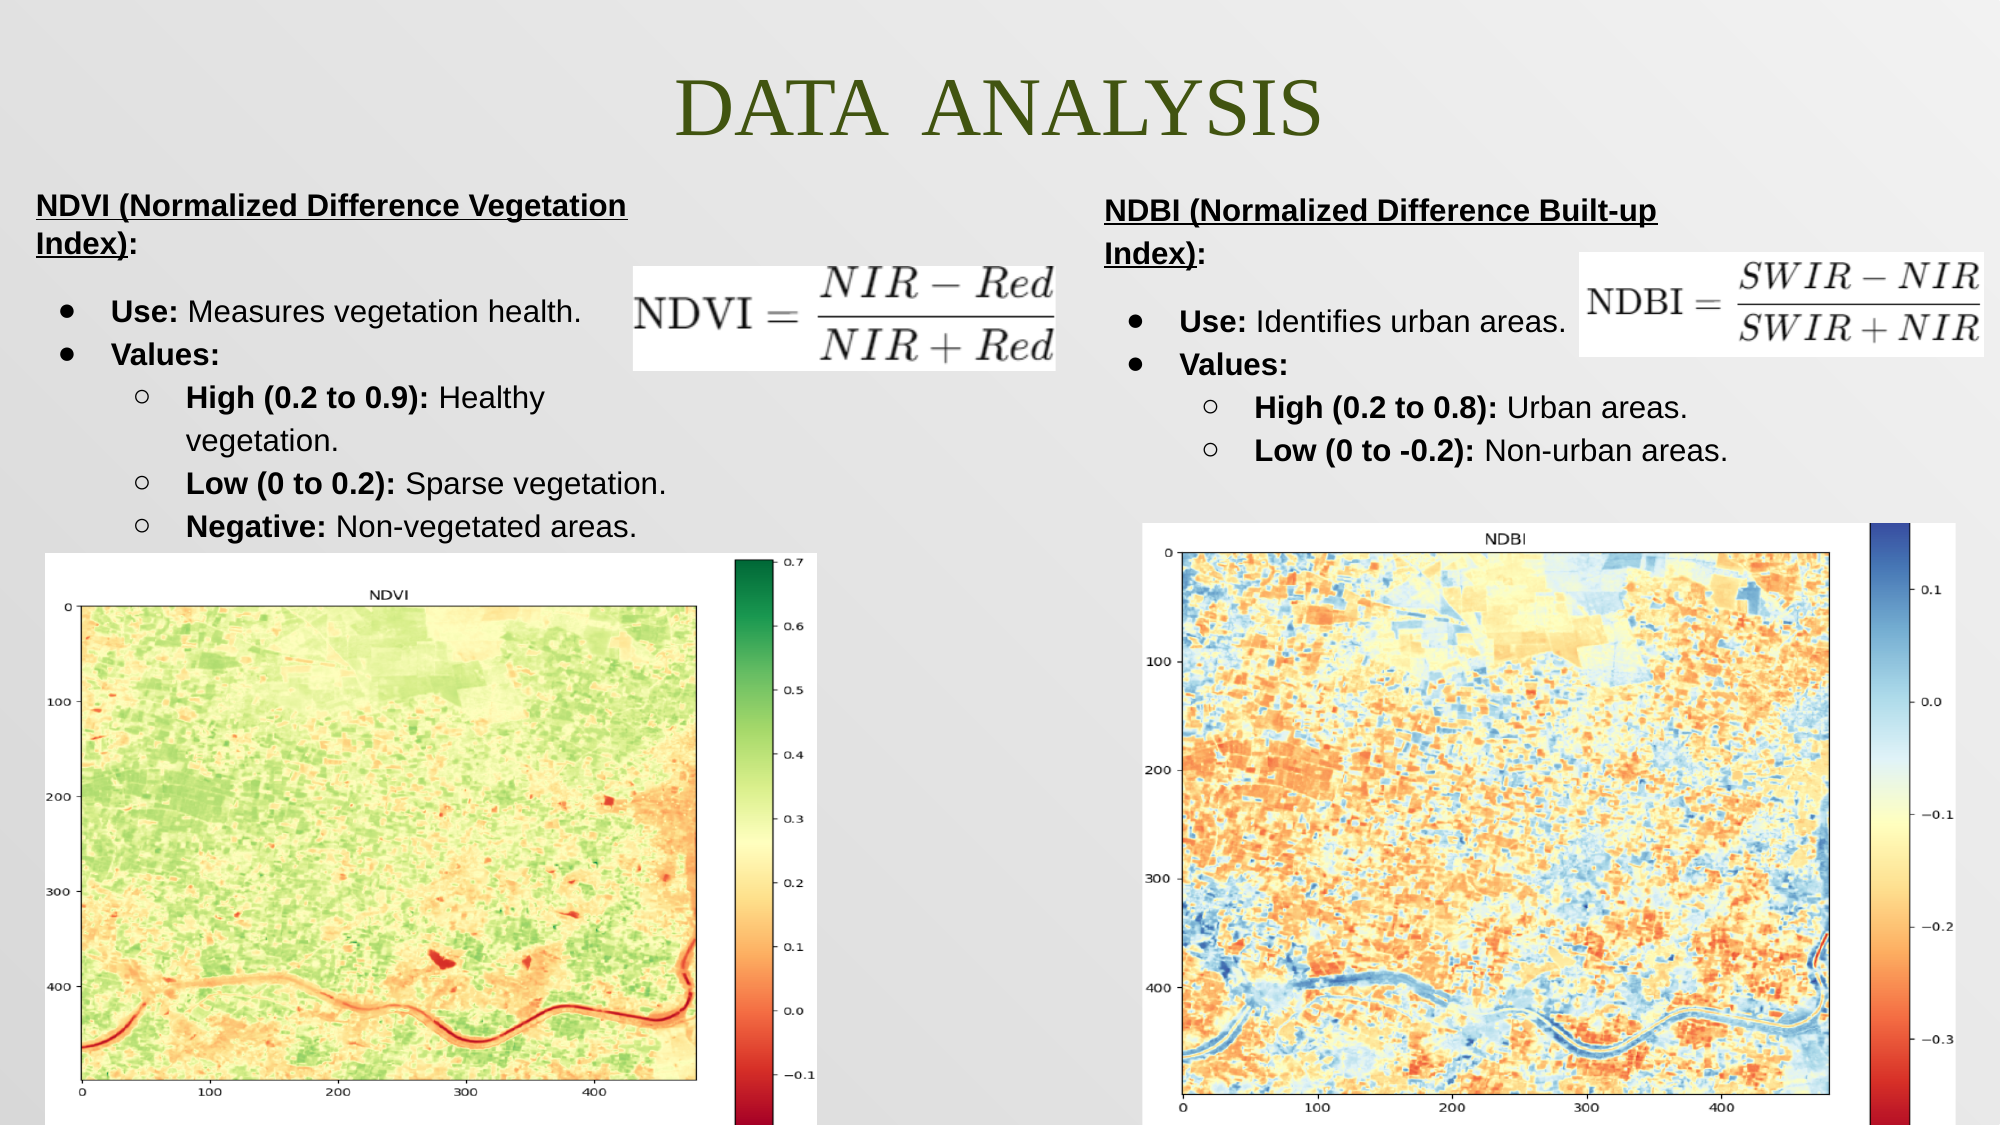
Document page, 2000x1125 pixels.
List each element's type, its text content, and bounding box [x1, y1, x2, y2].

picture [1579, 252, 1984, 358]
text_box NDVI (Normalized Difference Vegetation Index): Use: Measures vegetation health. Values: High (0.2 to 0.9): Healthy vegetation. Low (0 to 0.2): Sparse vegetation. Negative: Non-vegetated areas. [20, 170, 714, 442]
title DATA ANALYSIS [199, 45, 1800, 161]
picture [632, 265, 1056, 371]
text_box NDBI (Normalized Difference Built-up Index): Use: Identifies urban areas. Values: High (0.2 to 0.8): Urban areas. Low (0 to -0.2): Non-urban areas. [1089, 169, 1782, 441]
picture [44, 552, 818, 1125]
picture [1142, 522, 1956, 1125]
